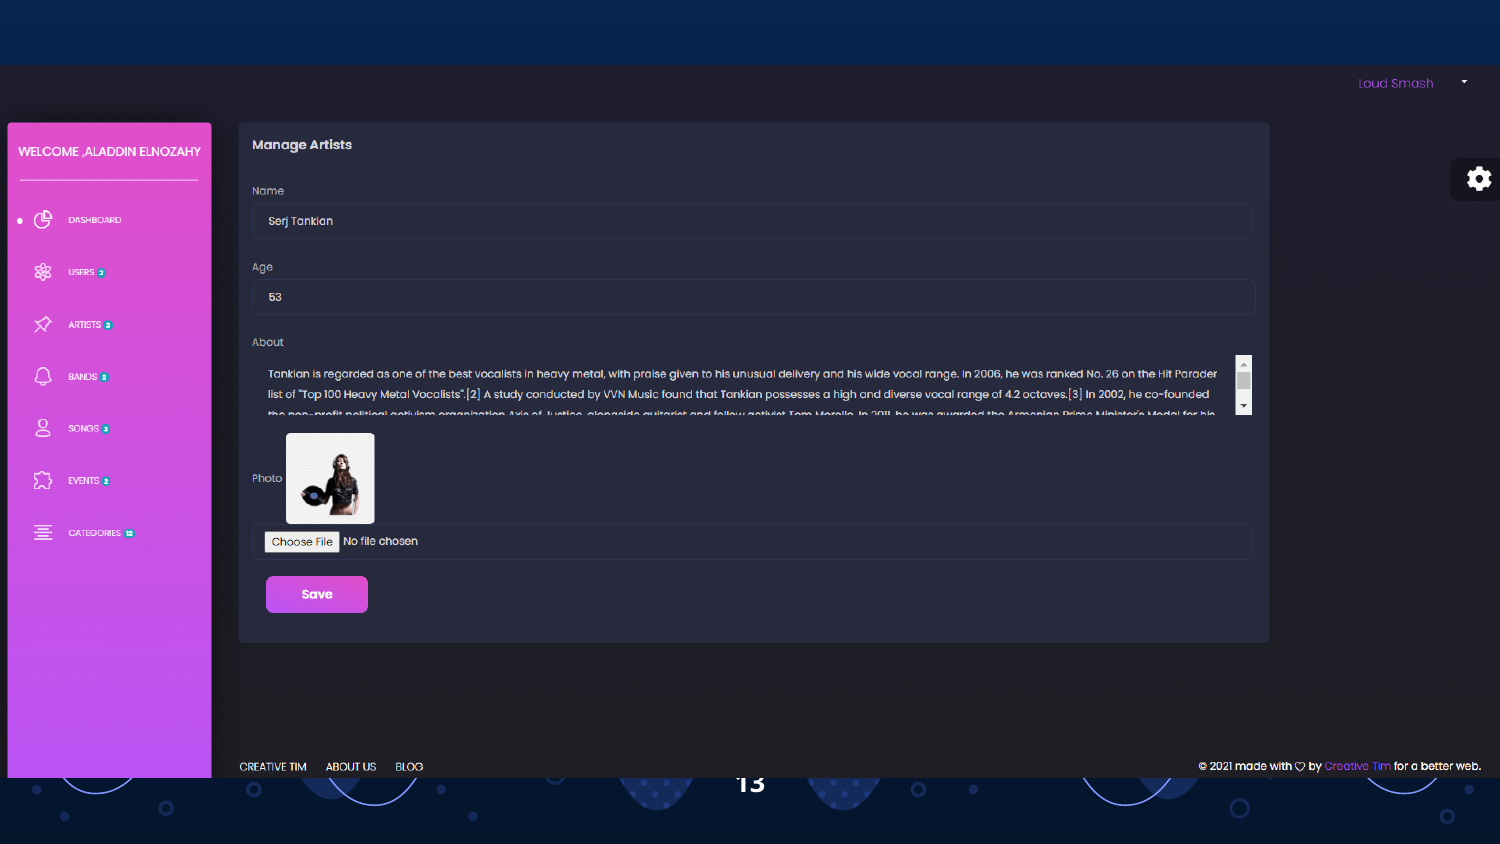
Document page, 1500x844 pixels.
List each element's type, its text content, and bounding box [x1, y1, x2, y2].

slide_number 13 [705, 786, 795, 844]
picture [0, 65, 1500, 778]
